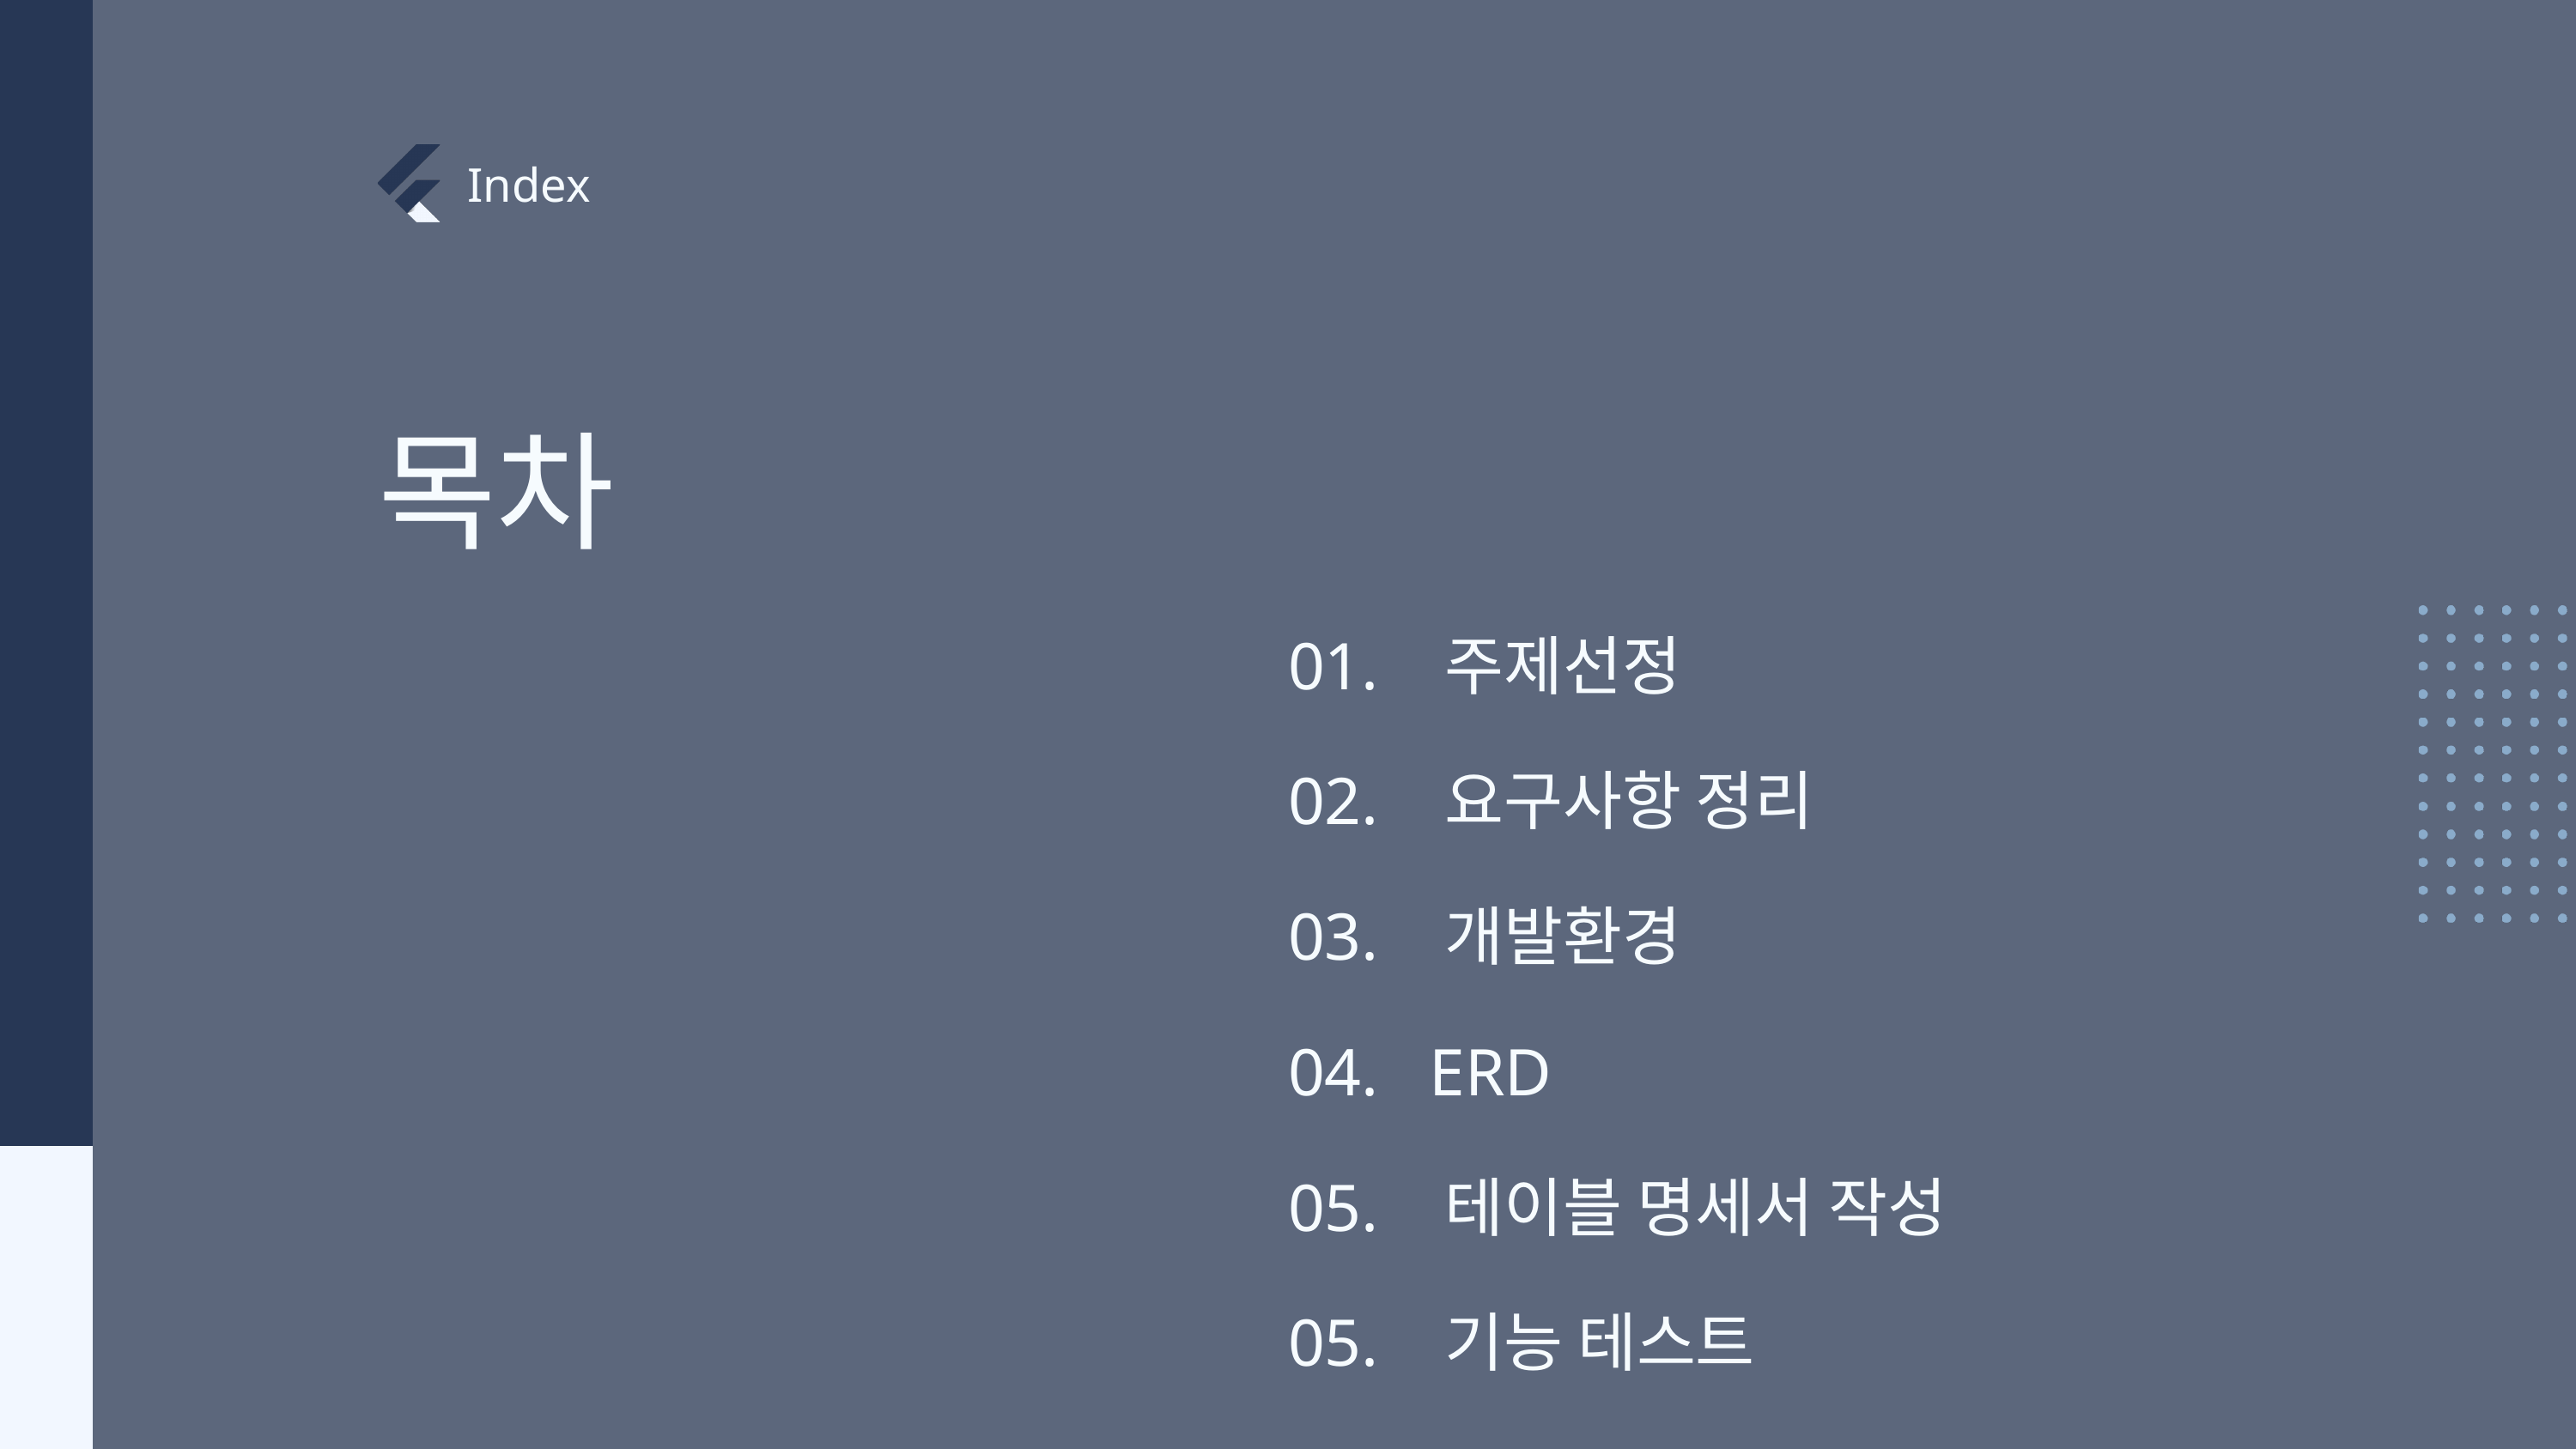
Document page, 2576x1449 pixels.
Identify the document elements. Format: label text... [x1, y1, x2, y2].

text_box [0, 0, 94, 1145]
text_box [0, 1145, 94, 1449]
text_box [1287, 620, 2094, 1375]
text_box [2418, 605, 2576, 923]
text_box 목차 [377, 385, 1288, 566]
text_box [377, 144, 744, 222]
